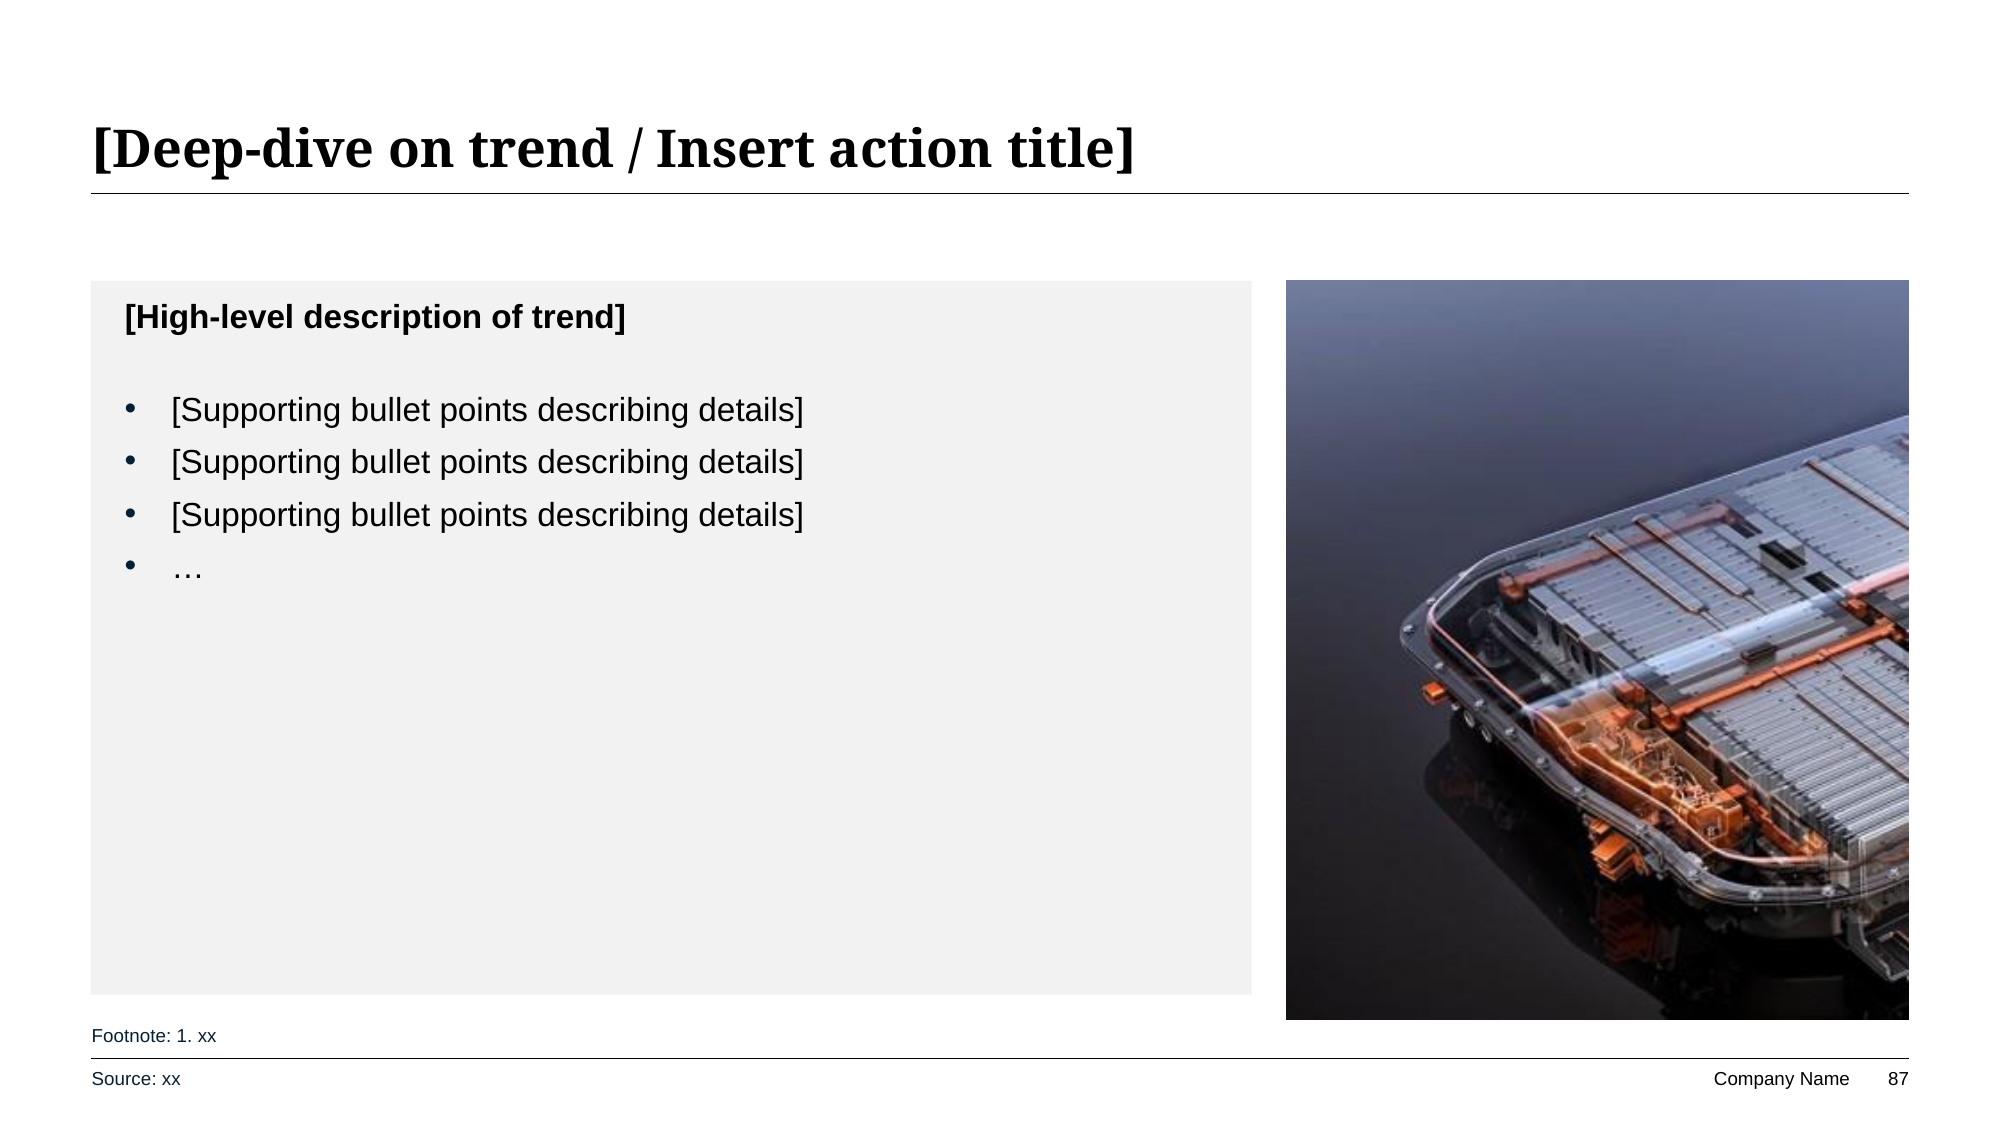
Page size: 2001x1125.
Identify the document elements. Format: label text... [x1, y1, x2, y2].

text_box Footnote: 1. xx [76, 1005, 1618, 1066]
title [Deep-dive on trend / Insert action title] [91, 58, 1909, 179]
picture [1286, 280, 1910, 1020]
text_box Source: xx [76, 1066, 1274, 1109]
text_box [High-level description of trend] [Supporting bullet points describing details] [Supporting bullet points describing details] [Supporting bullet points describing details] … [90, 280, 1252, 995]
